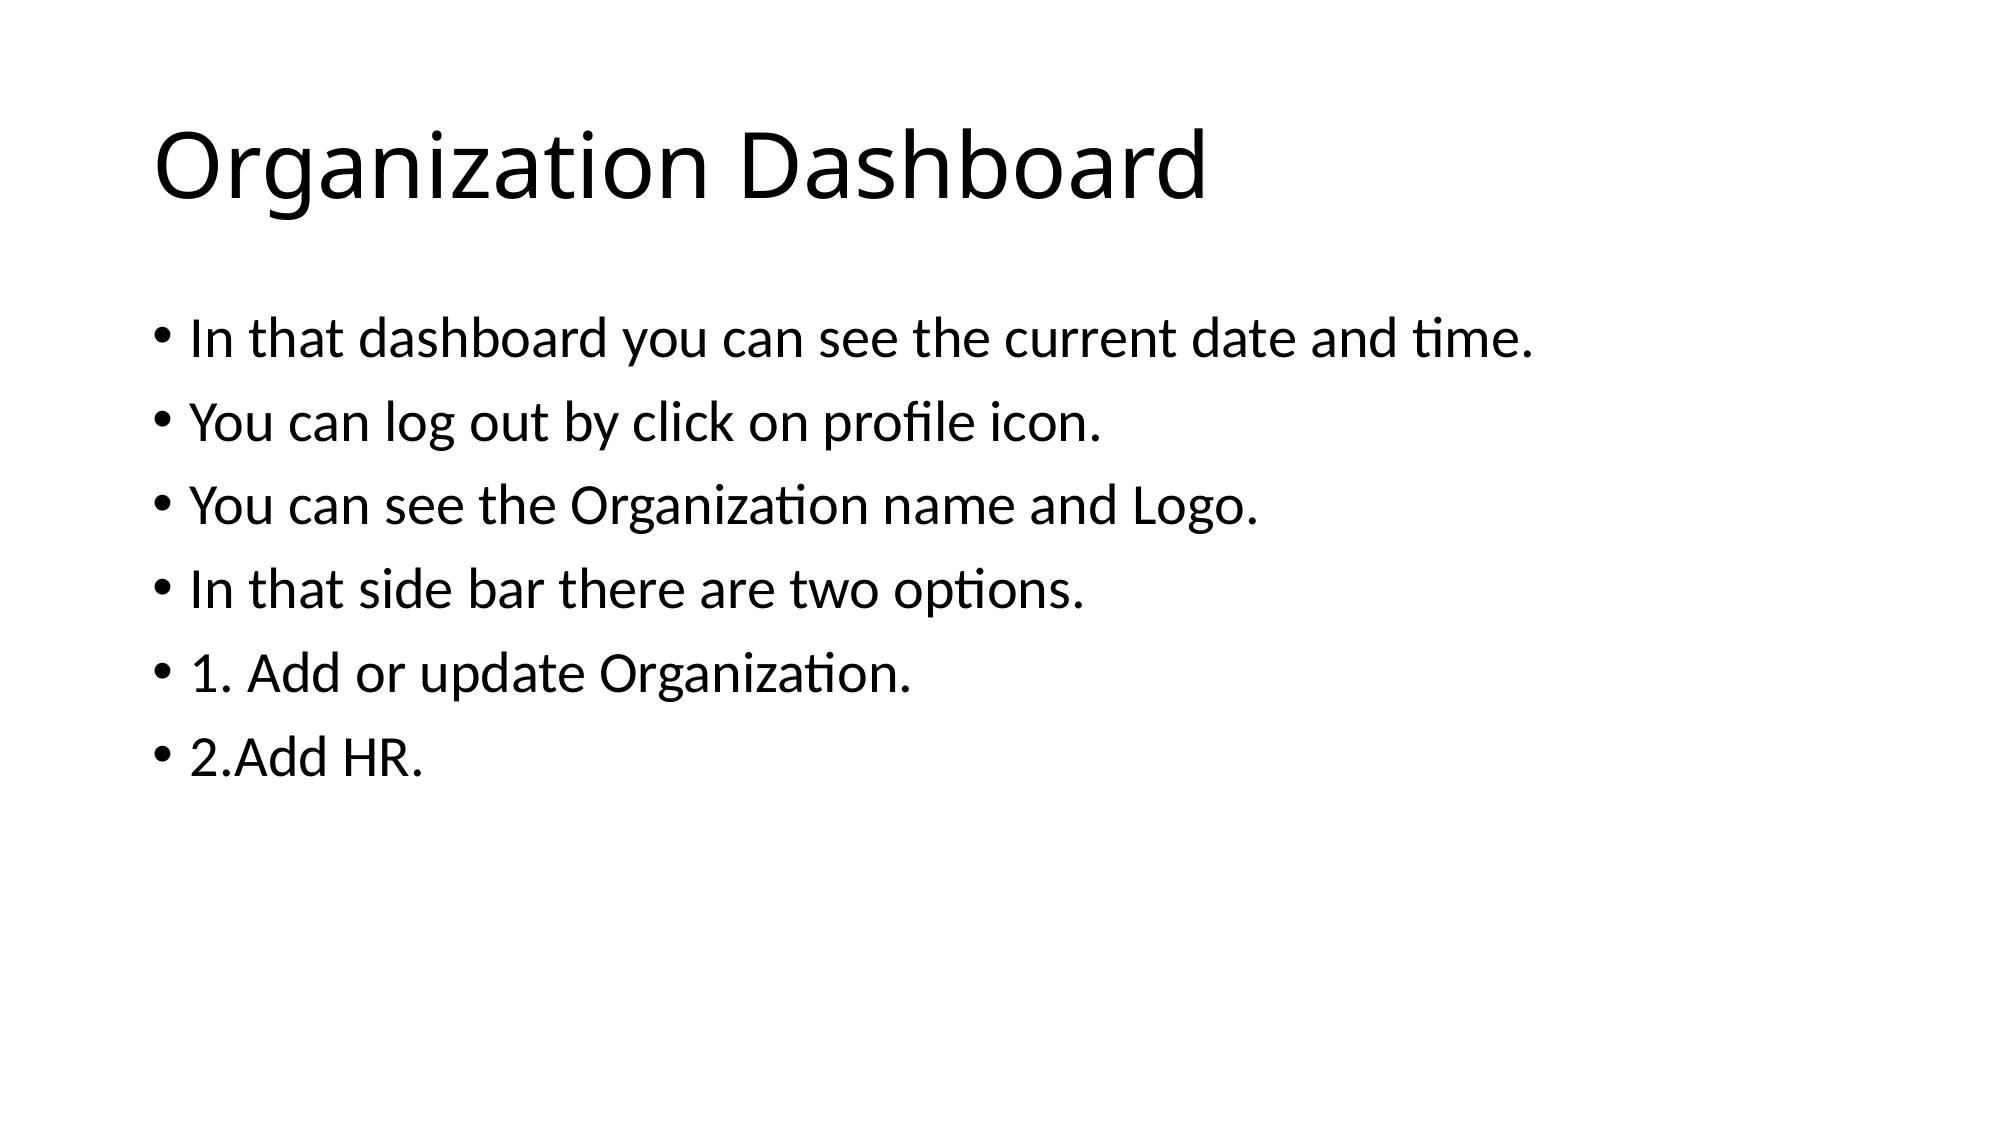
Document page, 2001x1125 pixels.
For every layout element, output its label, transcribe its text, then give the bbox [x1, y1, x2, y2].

list In that dashboard you can see the current date and time. You can log out by click on profile icon. You can see the Organization name and Logo. In that side bar there are two options. 1. Add or update Organization. 2.Add HR. [137, 299, 1863, 1014]
title Organization Dashboard [137, 59, 1863, 278]
